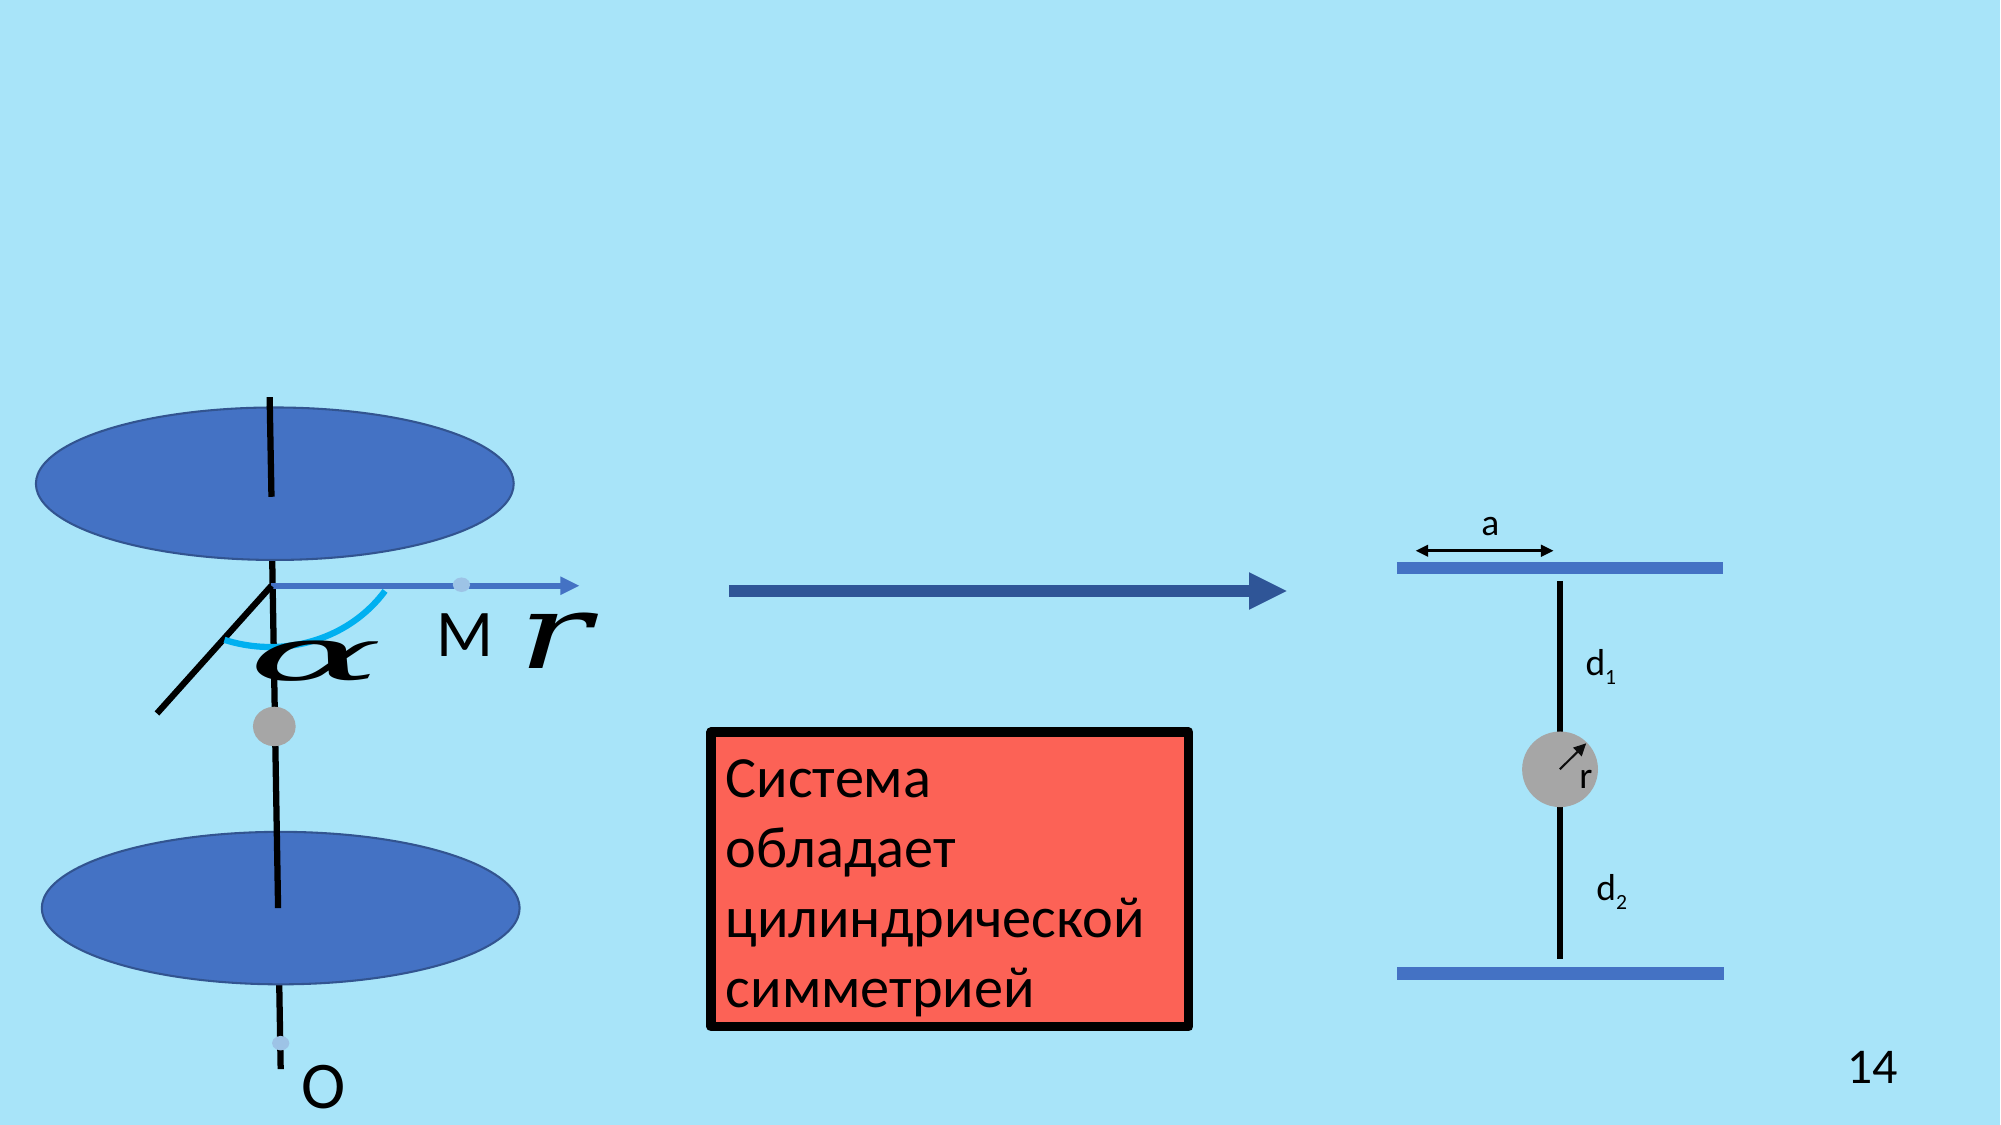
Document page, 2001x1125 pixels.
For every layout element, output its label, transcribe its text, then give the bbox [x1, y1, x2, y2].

text_box Система обладает цилиндрической симметрией [711, 732, 1189, 1027]
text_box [1396, 490, 1725, 974]
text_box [35, 370, 607, 1103]
text_box 14 [1832, 1025, 1970, 1111]
